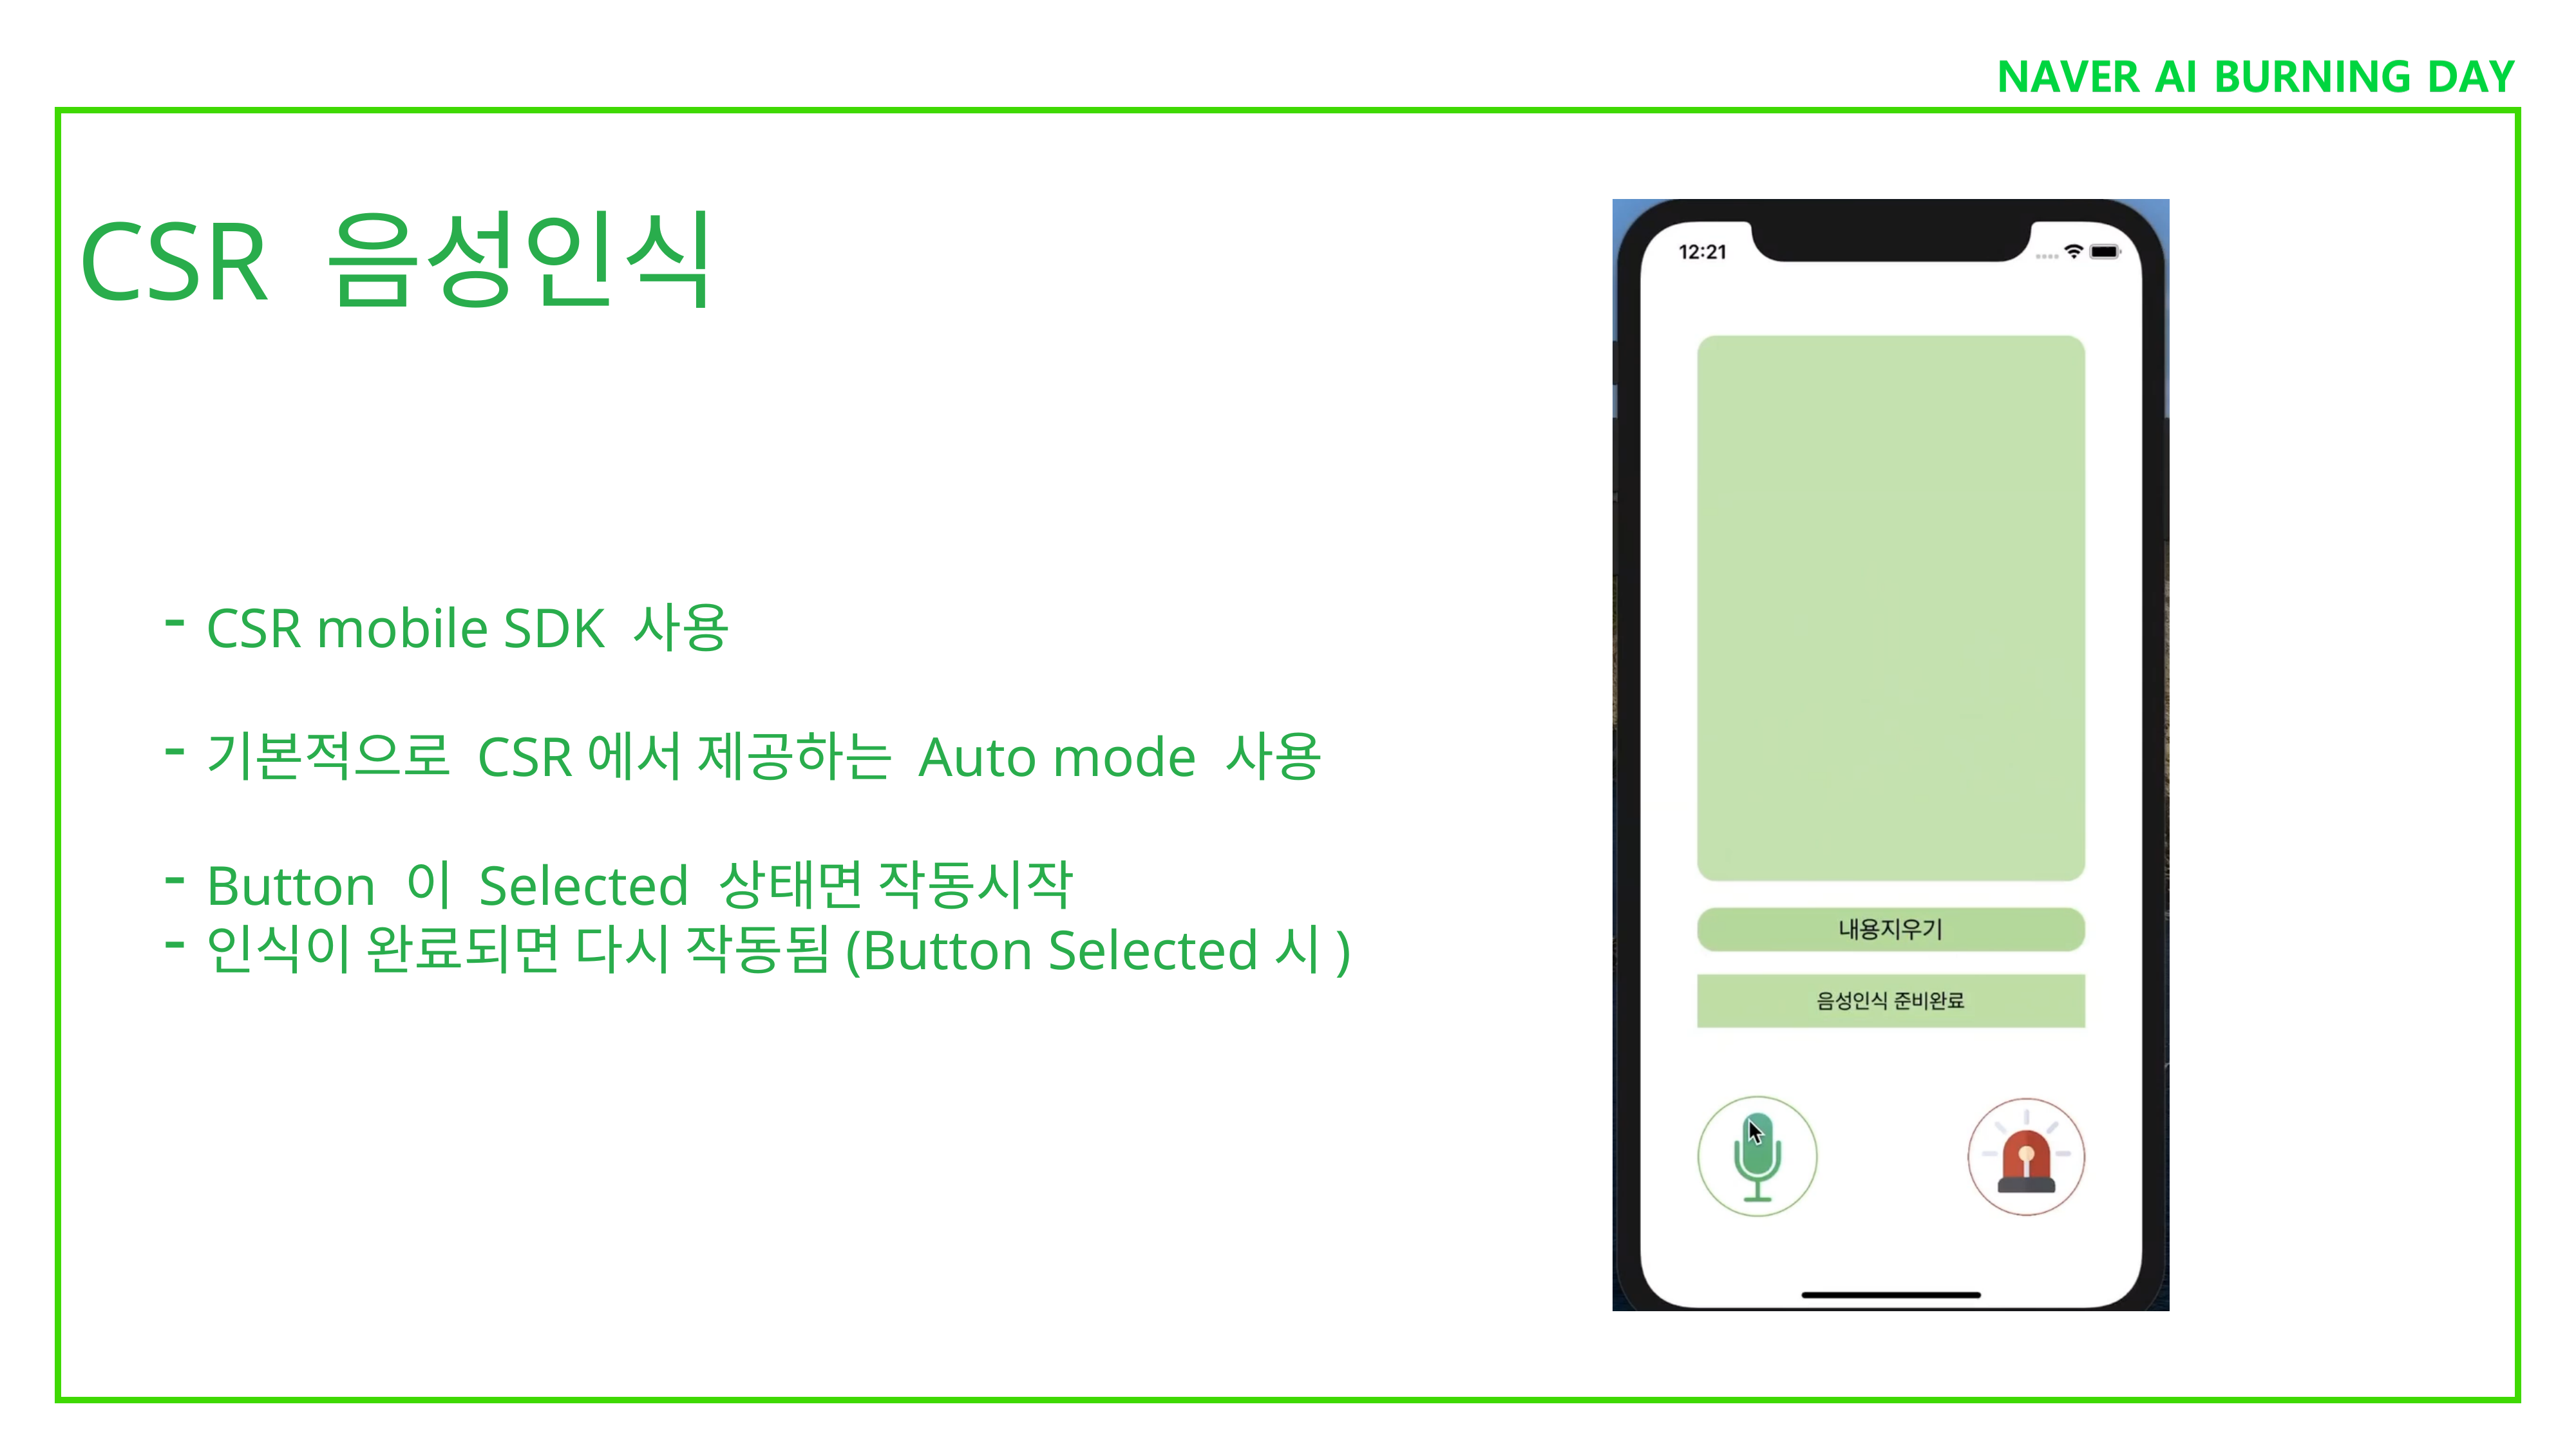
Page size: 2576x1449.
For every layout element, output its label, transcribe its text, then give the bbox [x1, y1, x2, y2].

text_box [58, 109, 2518, 1401]
picture [1970, 33, 2552, 150]
text_box CSR 음성인식 [71, 97, 725, 327]
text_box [1612, 198, 2170, 1312]
text_box CSR mobile SDK 사용 기본적으로 CSR에서 제공하는 Auto mode 사용 Button 이 Selected 상태면 작동시작 인식이 완료되면 다시 작동됨(Button Selected시) [158, 524, 1393, 986]
